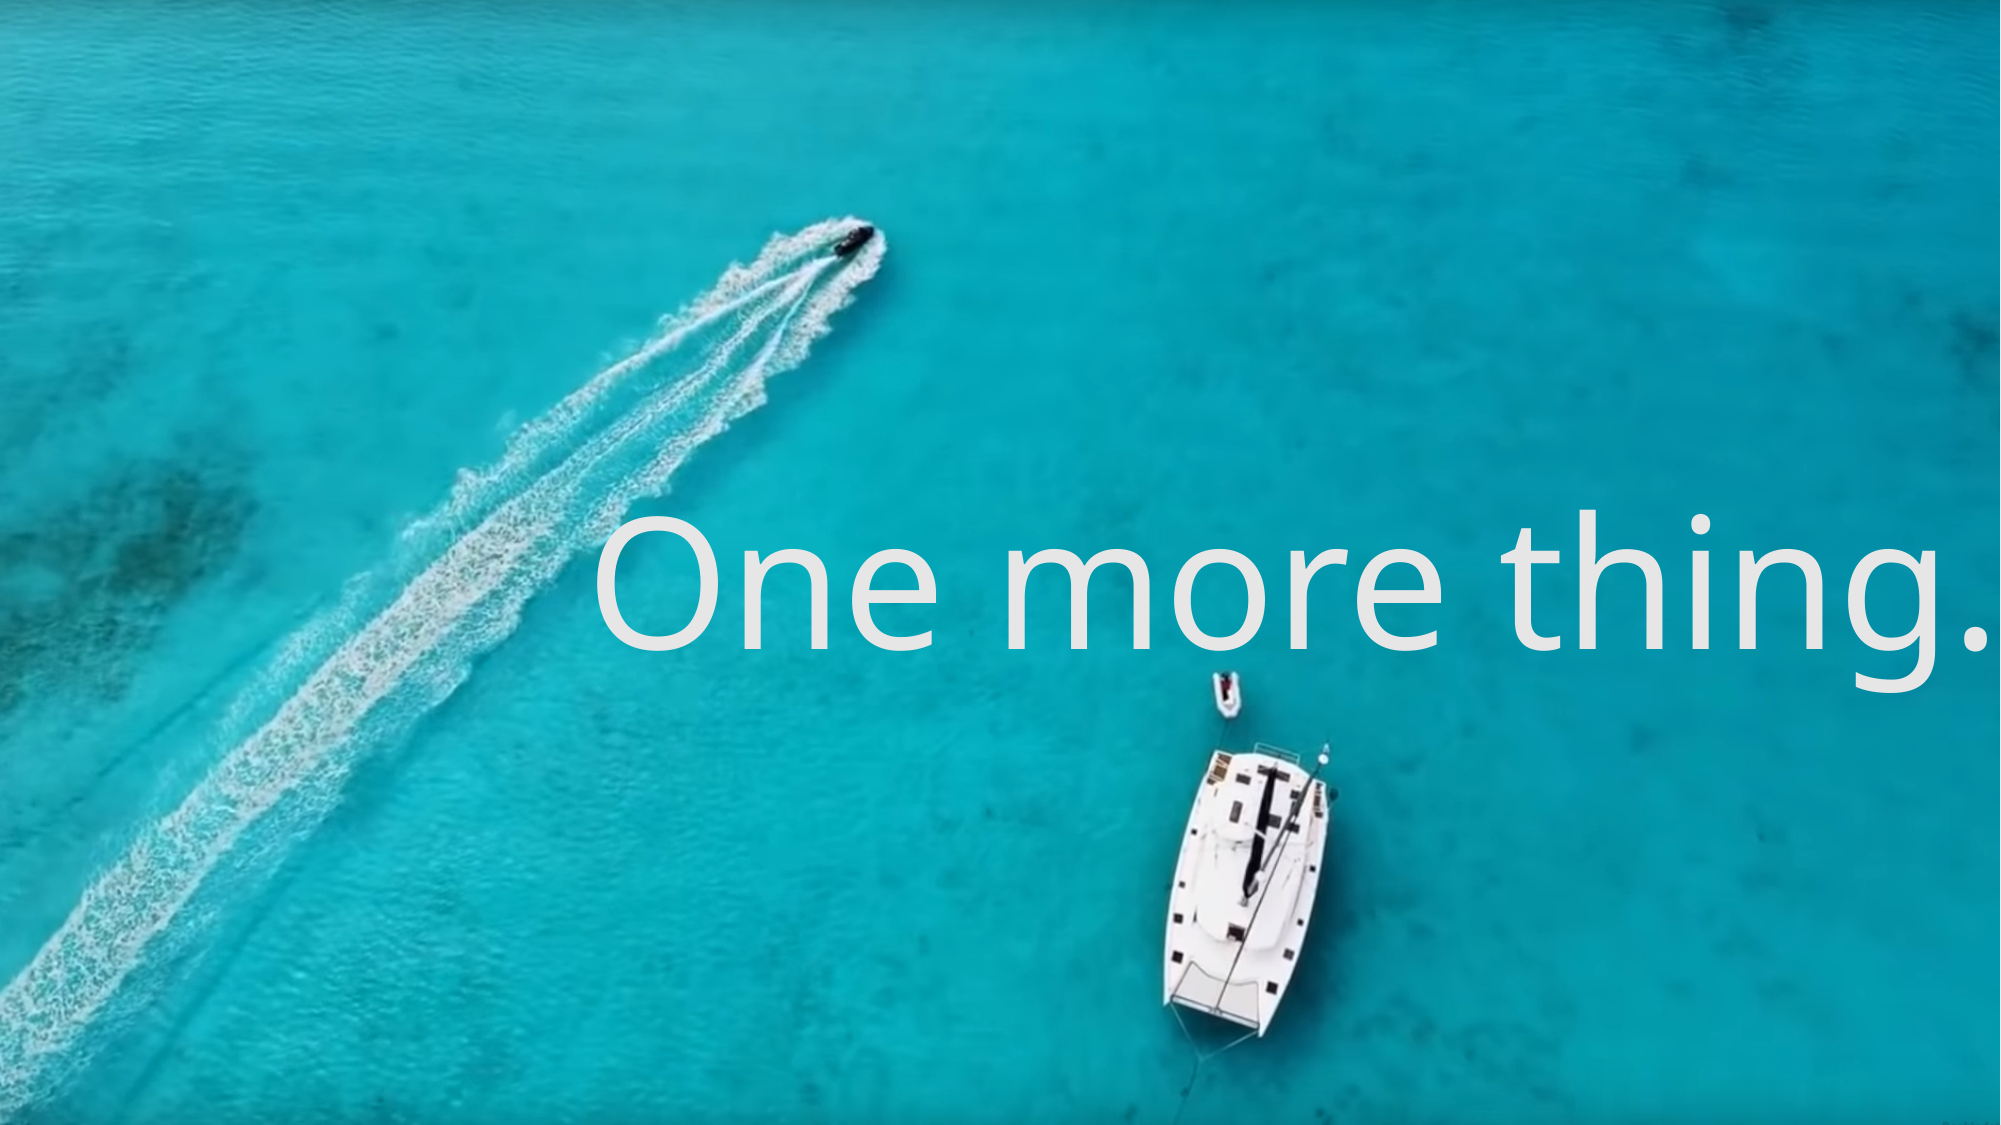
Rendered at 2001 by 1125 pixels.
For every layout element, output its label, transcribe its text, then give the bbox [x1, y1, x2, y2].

picture [0, 0, 2001, 1125]
title One more thing… [433, 309, 2000, 697]
